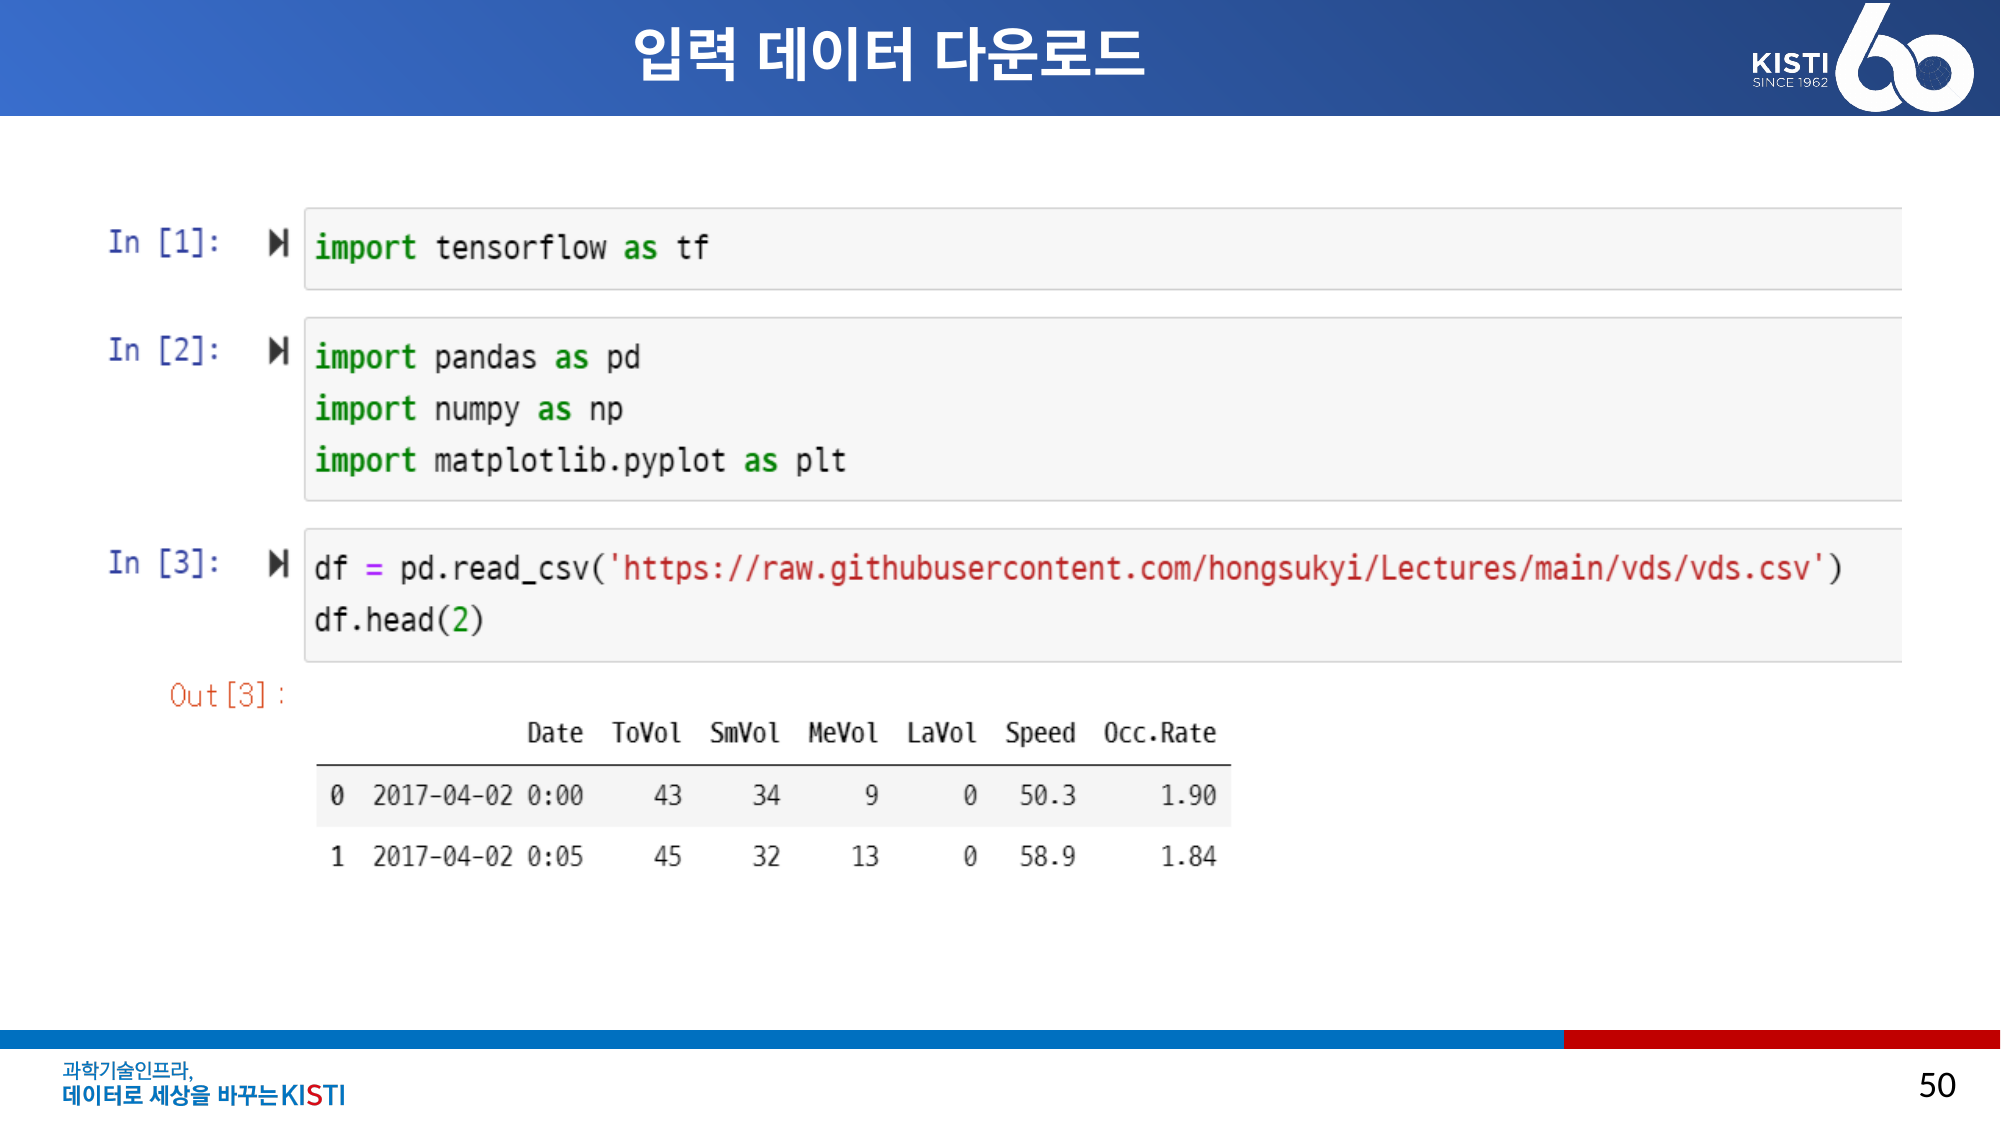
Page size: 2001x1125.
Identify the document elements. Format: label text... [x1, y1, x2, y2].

picture [63, 1061, 344, 1106]
title 입력 데이터 다운로드 [53, 1, 1728, 114]
slide_number 50 [1594, 1053, 1971, 1113]
picture [1753, 3, 1974, 112]
picture [98, 203, 1902, 921]
